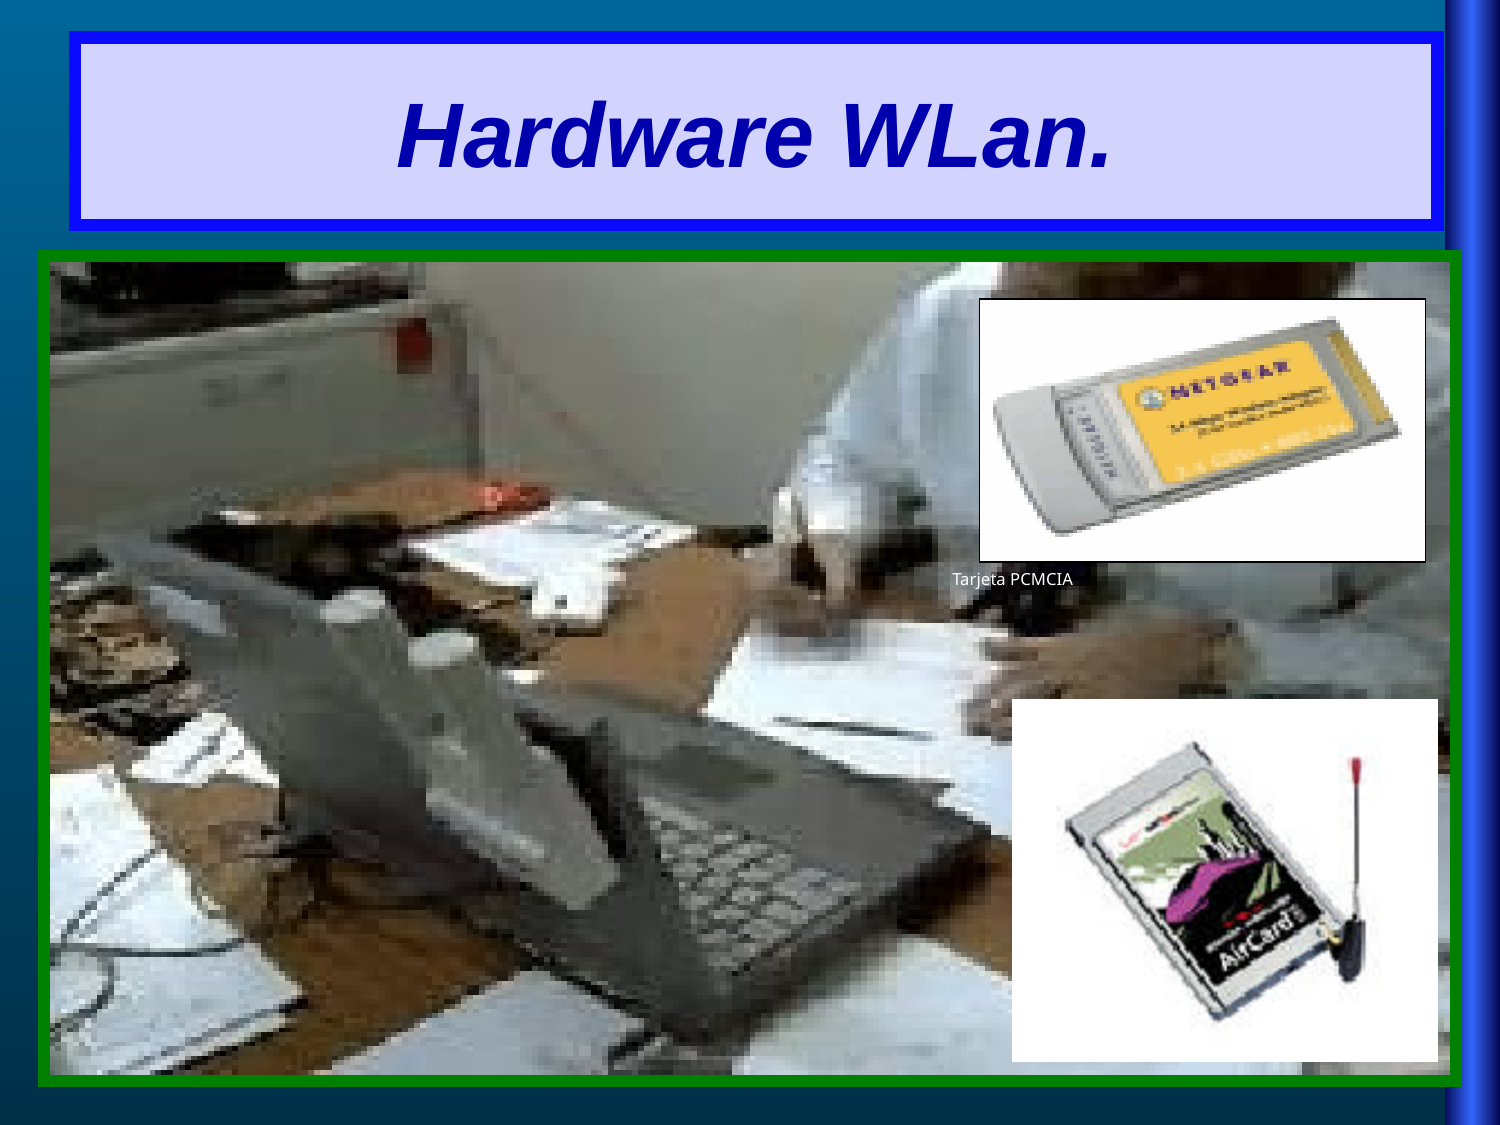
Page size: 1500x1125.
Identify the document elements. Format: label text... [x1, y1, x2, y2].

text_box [937, 299, 1426, 663]
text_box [49, 262, 1451, 1076]
text_box Hardware WLan. [74, 37, 1438, 225]
picture [70, 32, 1443, 230]
